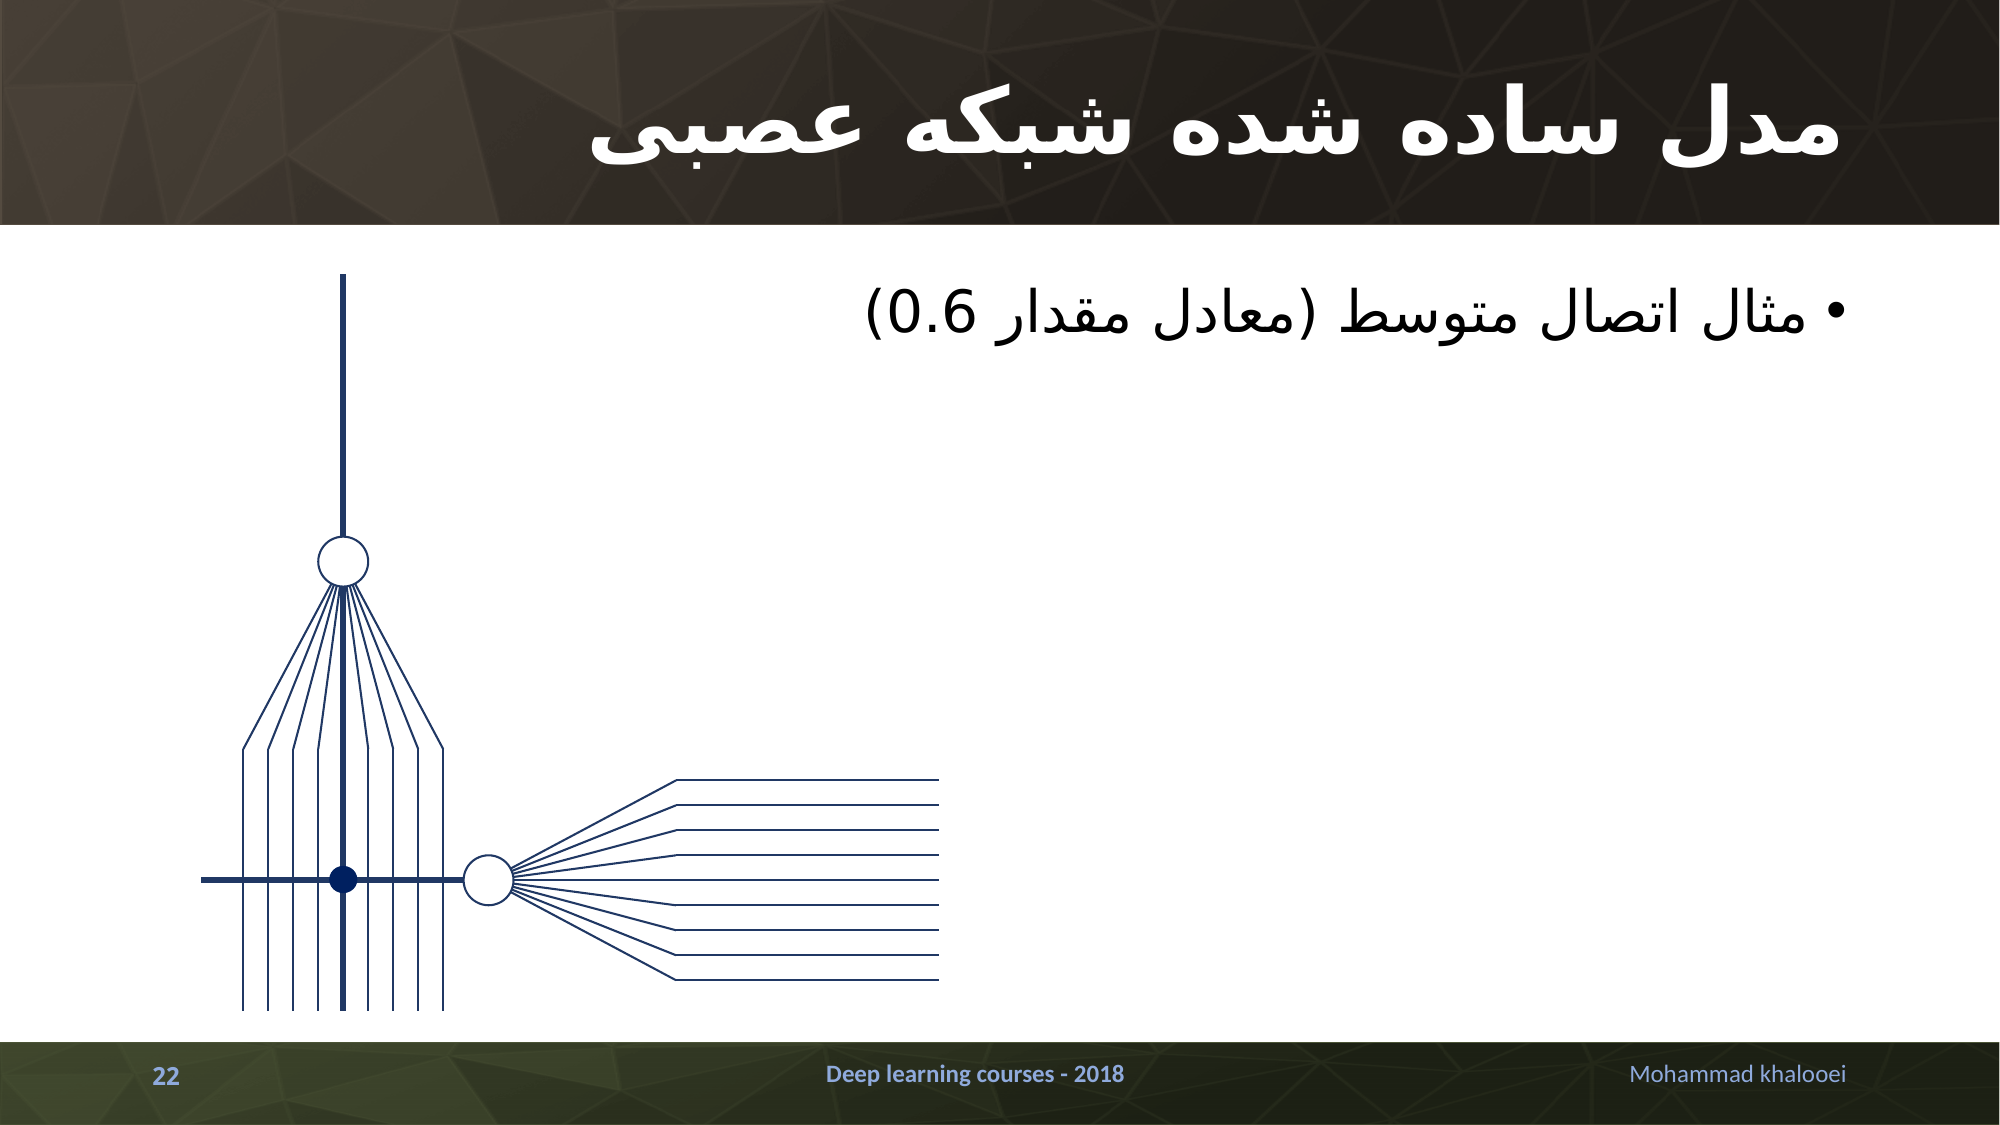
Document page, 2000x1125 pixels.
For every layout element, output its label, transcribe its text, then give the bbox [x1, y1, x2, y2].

list مثال اتصال متوسط (معادل مقدار 0.6) [137, 274, 469, 1027]
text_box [243, 274, 444, 1012]
list مثال اتصال متوسط (معادل مقدار 0.6) [444, 274, 1862, 1027]
slide_number Mohammad khalooei [1412, 1042, 1862, 1103]
slide_number 22 [137, 1046, 469, 1107]
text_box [469, 511, 670, 1125]
footer Deep learning courses - 2018 [670, 1042, 1382, 1103]
title مدل ساده شده شبکه عصبی [137, 37, 1862, 210]
